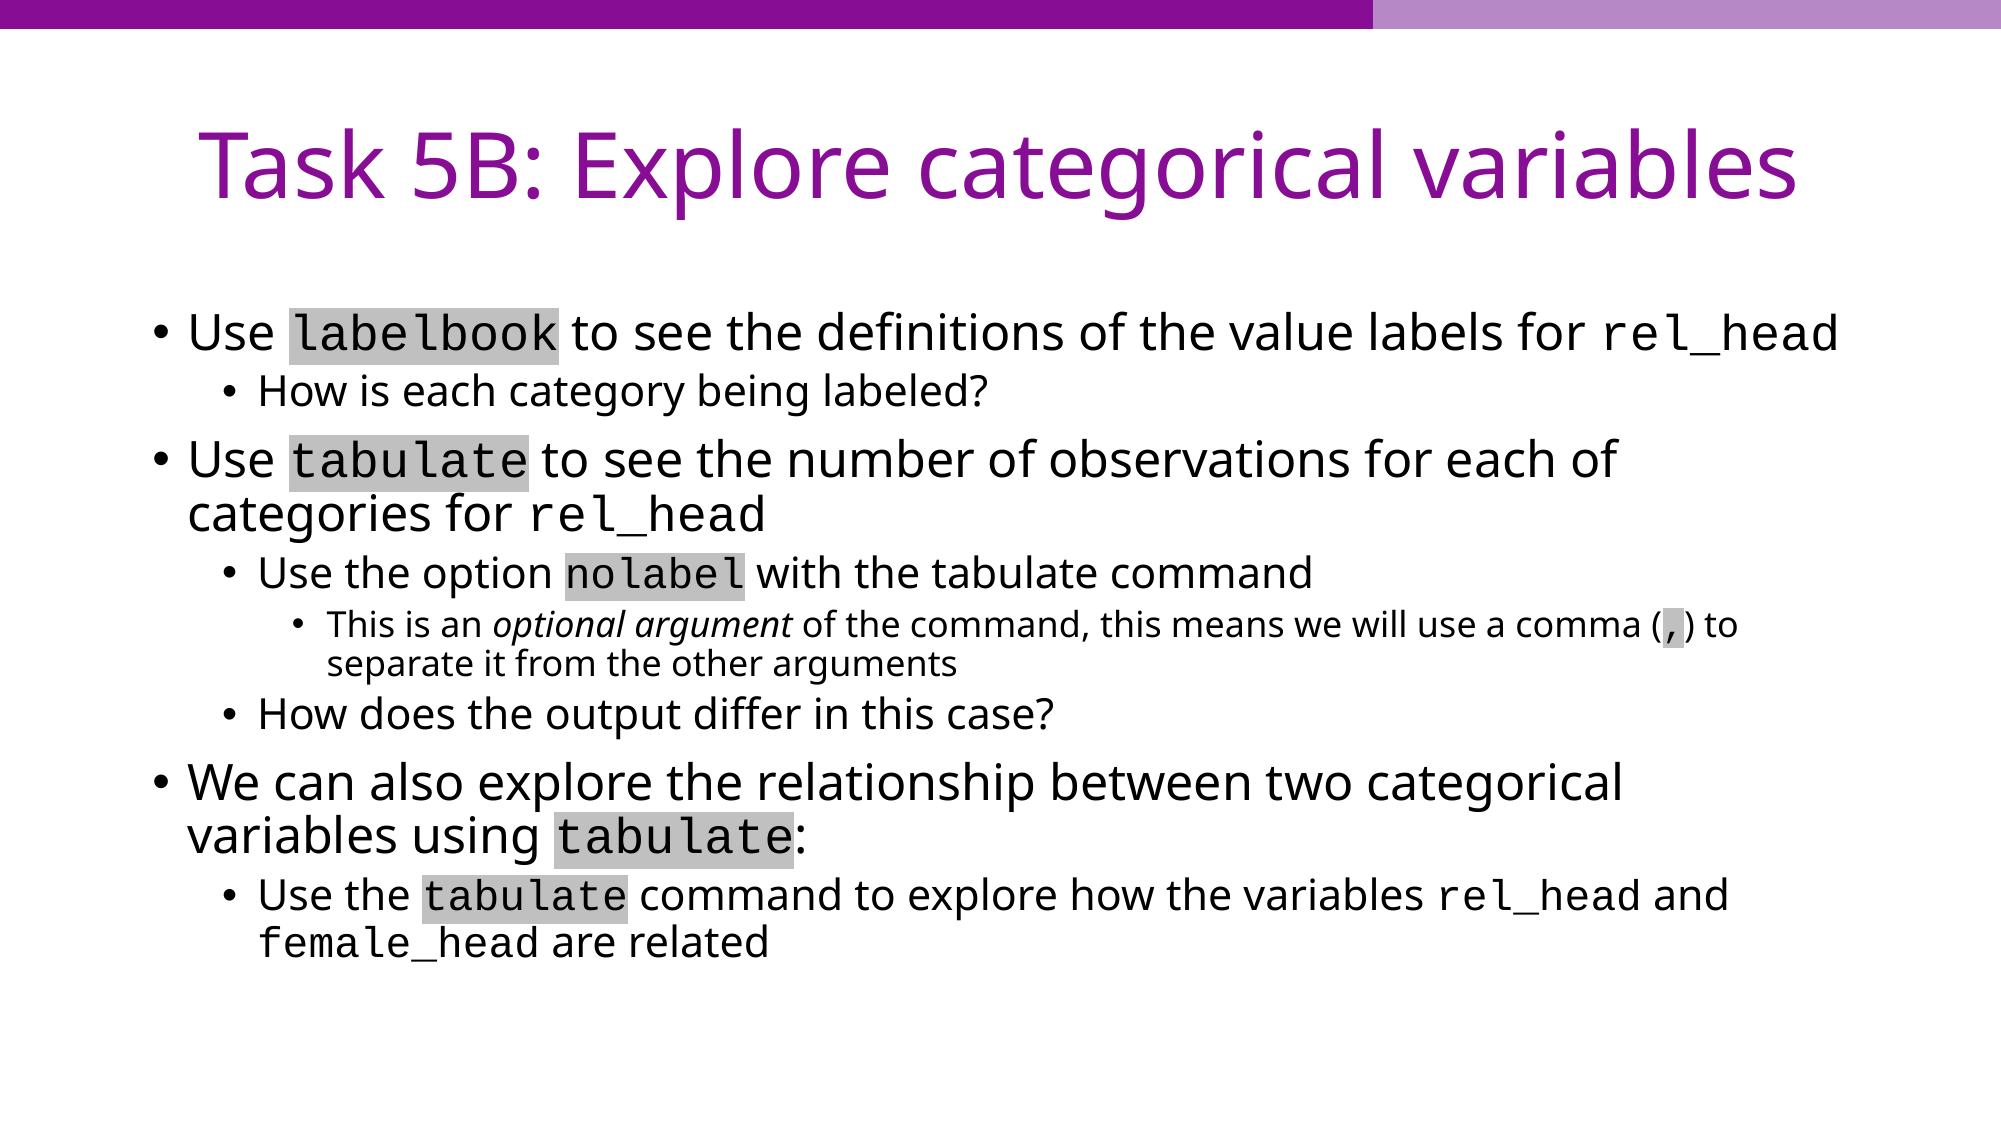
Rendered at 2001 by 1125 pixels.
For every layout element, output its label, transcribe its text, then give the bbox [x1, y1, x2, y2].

title Task 5B: Explore categorical variables [137, 59, 1863, 278]
list Use labelbook to see the definitions of the value labels for rel_head How is each category being labeled? Use tabulate to see the number of observations for each of categories for rel_head Use the option nolabel with the tabulate command This is an optional argument of the command, this means we will use a comma (,) to separate it from the other arguments How does the output differ in this case? We can also explore the relationship between two categorical variables using tabulate: Use the tabulate command to explore how the variables rel_head and female_head are related [137, 299, 1863, 1014]
